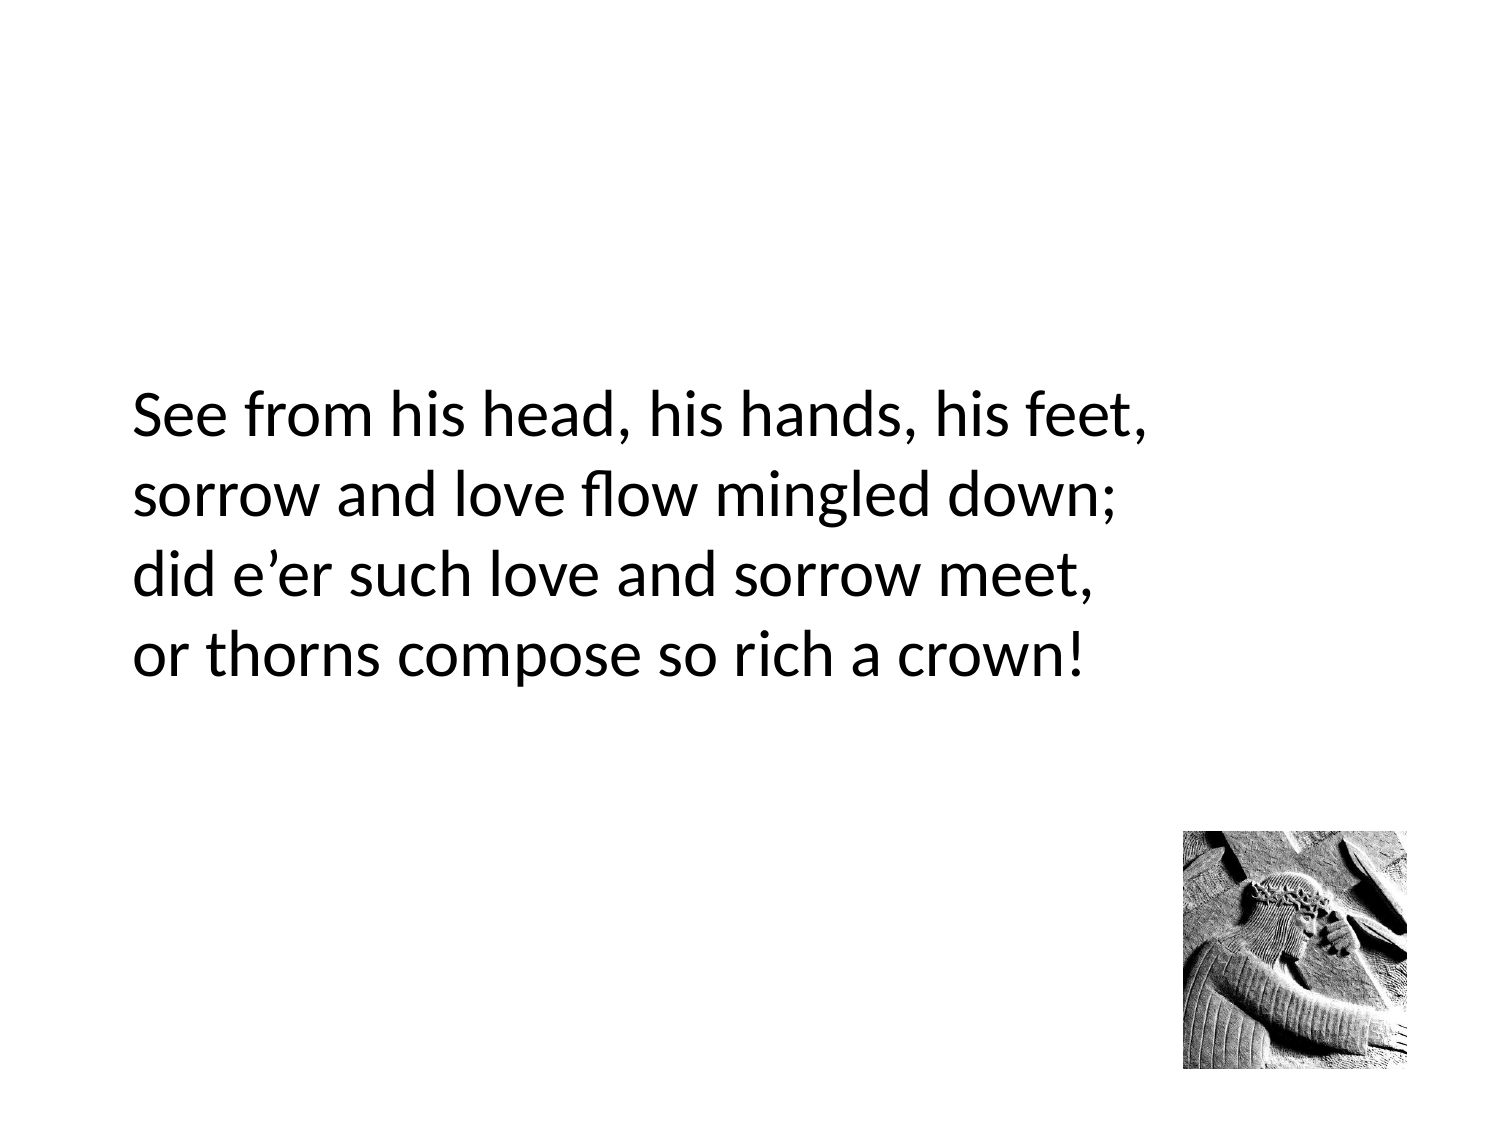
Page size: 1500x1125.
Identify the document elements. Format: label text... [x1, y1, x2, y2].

text_box See from his head, his hands, his feet, sorrow and love flow mingled down; did e’er such love and sorrow meet, or thorns compose so rich a crown! [117, 362, 1360, 697]
picture [1183, 831, 1407, 1069]
